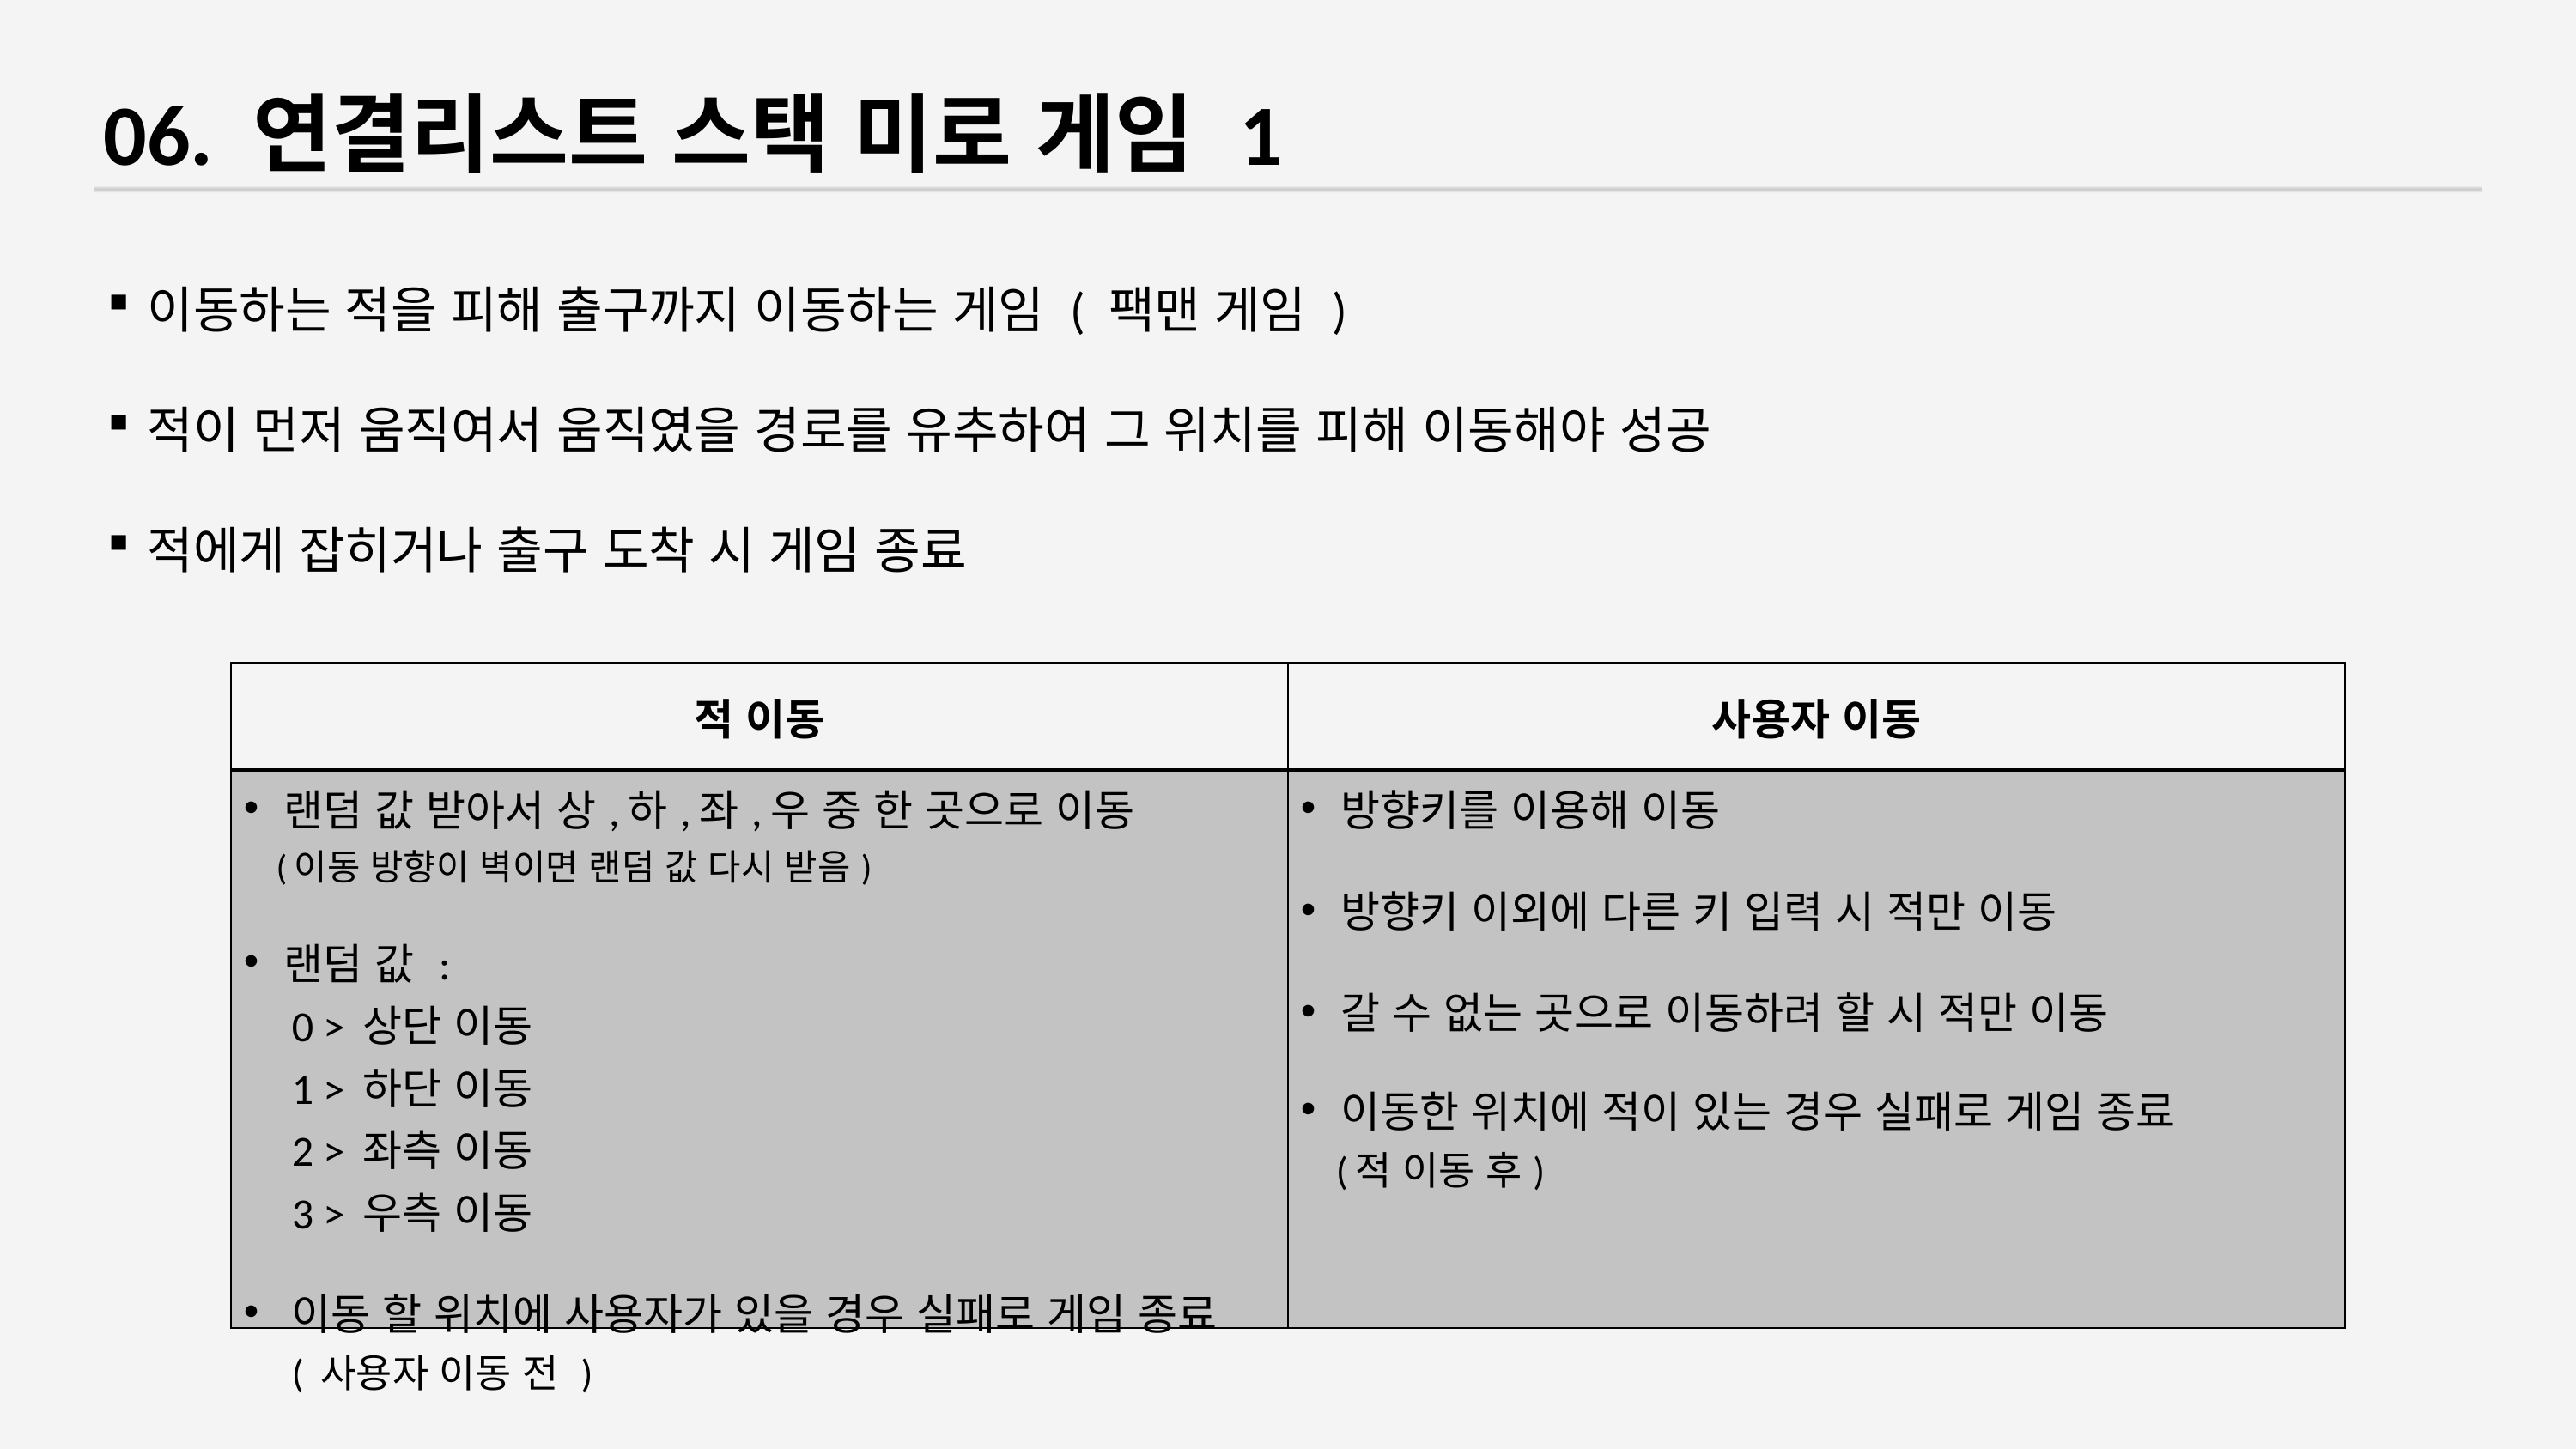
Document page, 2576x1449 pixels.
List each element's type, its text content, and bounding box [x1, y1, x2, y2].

table_header 사용자 이동 [1289, 664, 2344, 768]
table_header 적 이동 [232, 664, 1287, 768]
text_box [94, 181, 2482, 198]
table_cell 방향키를 이용해 이동 방향키 이외에 다른 키 입력 시 적만 이동 갈 수 없는 곳으로 이동하려 할 시 적만 이동 이동한 위치에 적이 있는 경우 실패로 게임 종료 (적 이동 후) [1289, 772, 2344, 1327]
table_cell 랜덤 값 받아서 상,하,좌,우 중 한 곳으로 이동 (이동 방향이 벽이면 랜덤 값 다시 받음) 랜덤 값 : 0 > 상단 이동 1 > 하단 이동 2 > 좌측 이동 3 > 우측 이동 이동 할 위치에 사용자가 있을 경우 실패로 게임 종료 ( 사용자 이동 전 ) [232, 772, 1287, 1327]
text_box 06. 연결리스트 스택 미로 게임 1 [90, 72, 1643, 189]
text_box 이동하는 적을 피해 출구까지 이동하는 게임 ( 팩맨 게임 ) 적이 먼저 움직여서 움직였을 경로를 유추하여 그 위치를 피해 이동해야 성공 적에게 잡히거나 출구 도착 시 게임 종료 [94, 272, 2482, 585]
